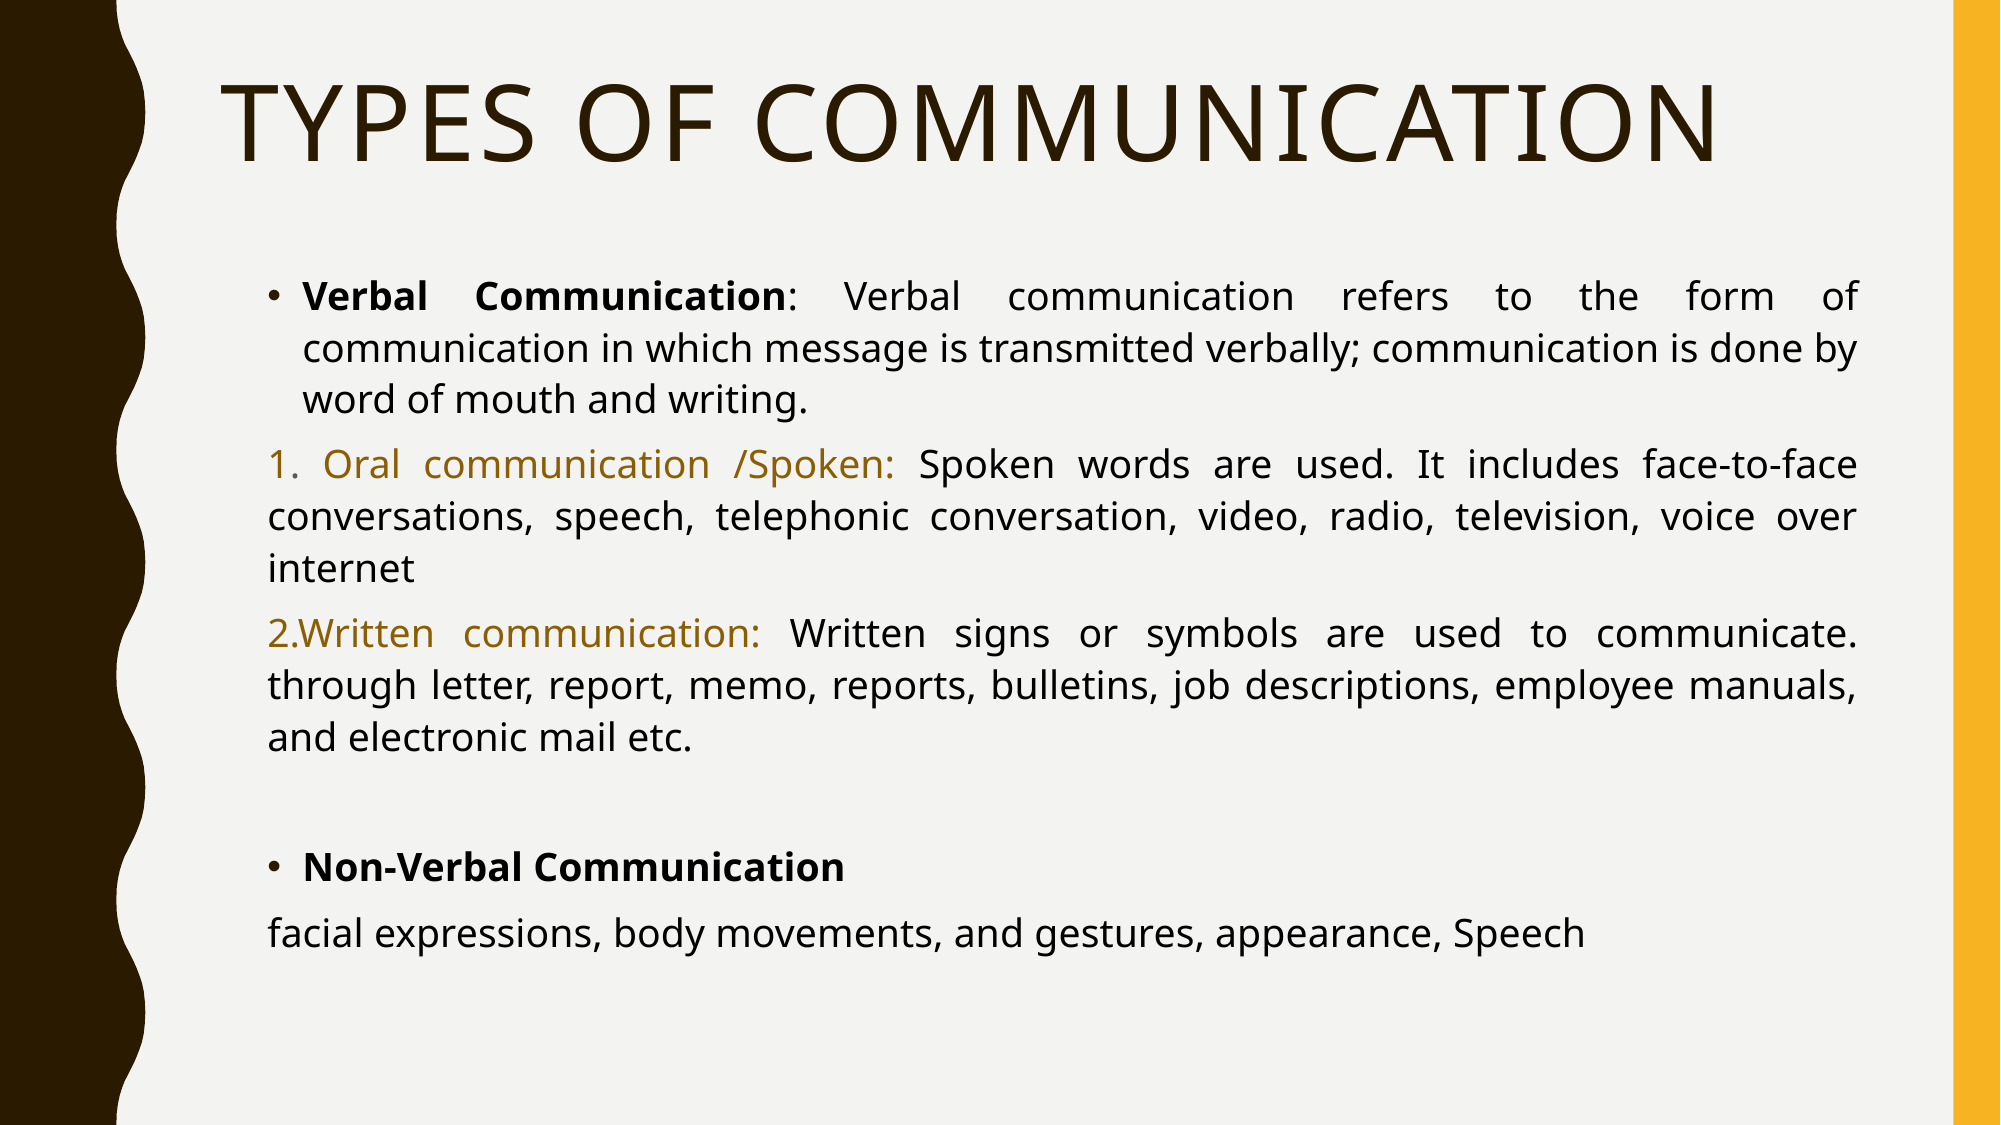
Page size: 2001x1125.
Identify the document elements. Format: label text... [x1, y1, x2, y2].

list Verbal Communication: Verbal communication refers to the form of communication in which message is transmitted verbally; communication is done by word of mouth and writing. 1. Oral communication /Spoken: Spoken words are used. It includes face-to-face conversations, speech, telephonic conversation, video, radio, television, voice over internet 2.Written communication: Written signs or symbols are used to communicate. through letter, report, memo, reports, bulletins, job descriptions, employee manuals, and electronic mail etc. Non-Verbal Communication facial expressions, body movements, and gestures, appearance, Speech [252, 258, 1875, 965]
title types of communication [205, 62, 1875, 308]
